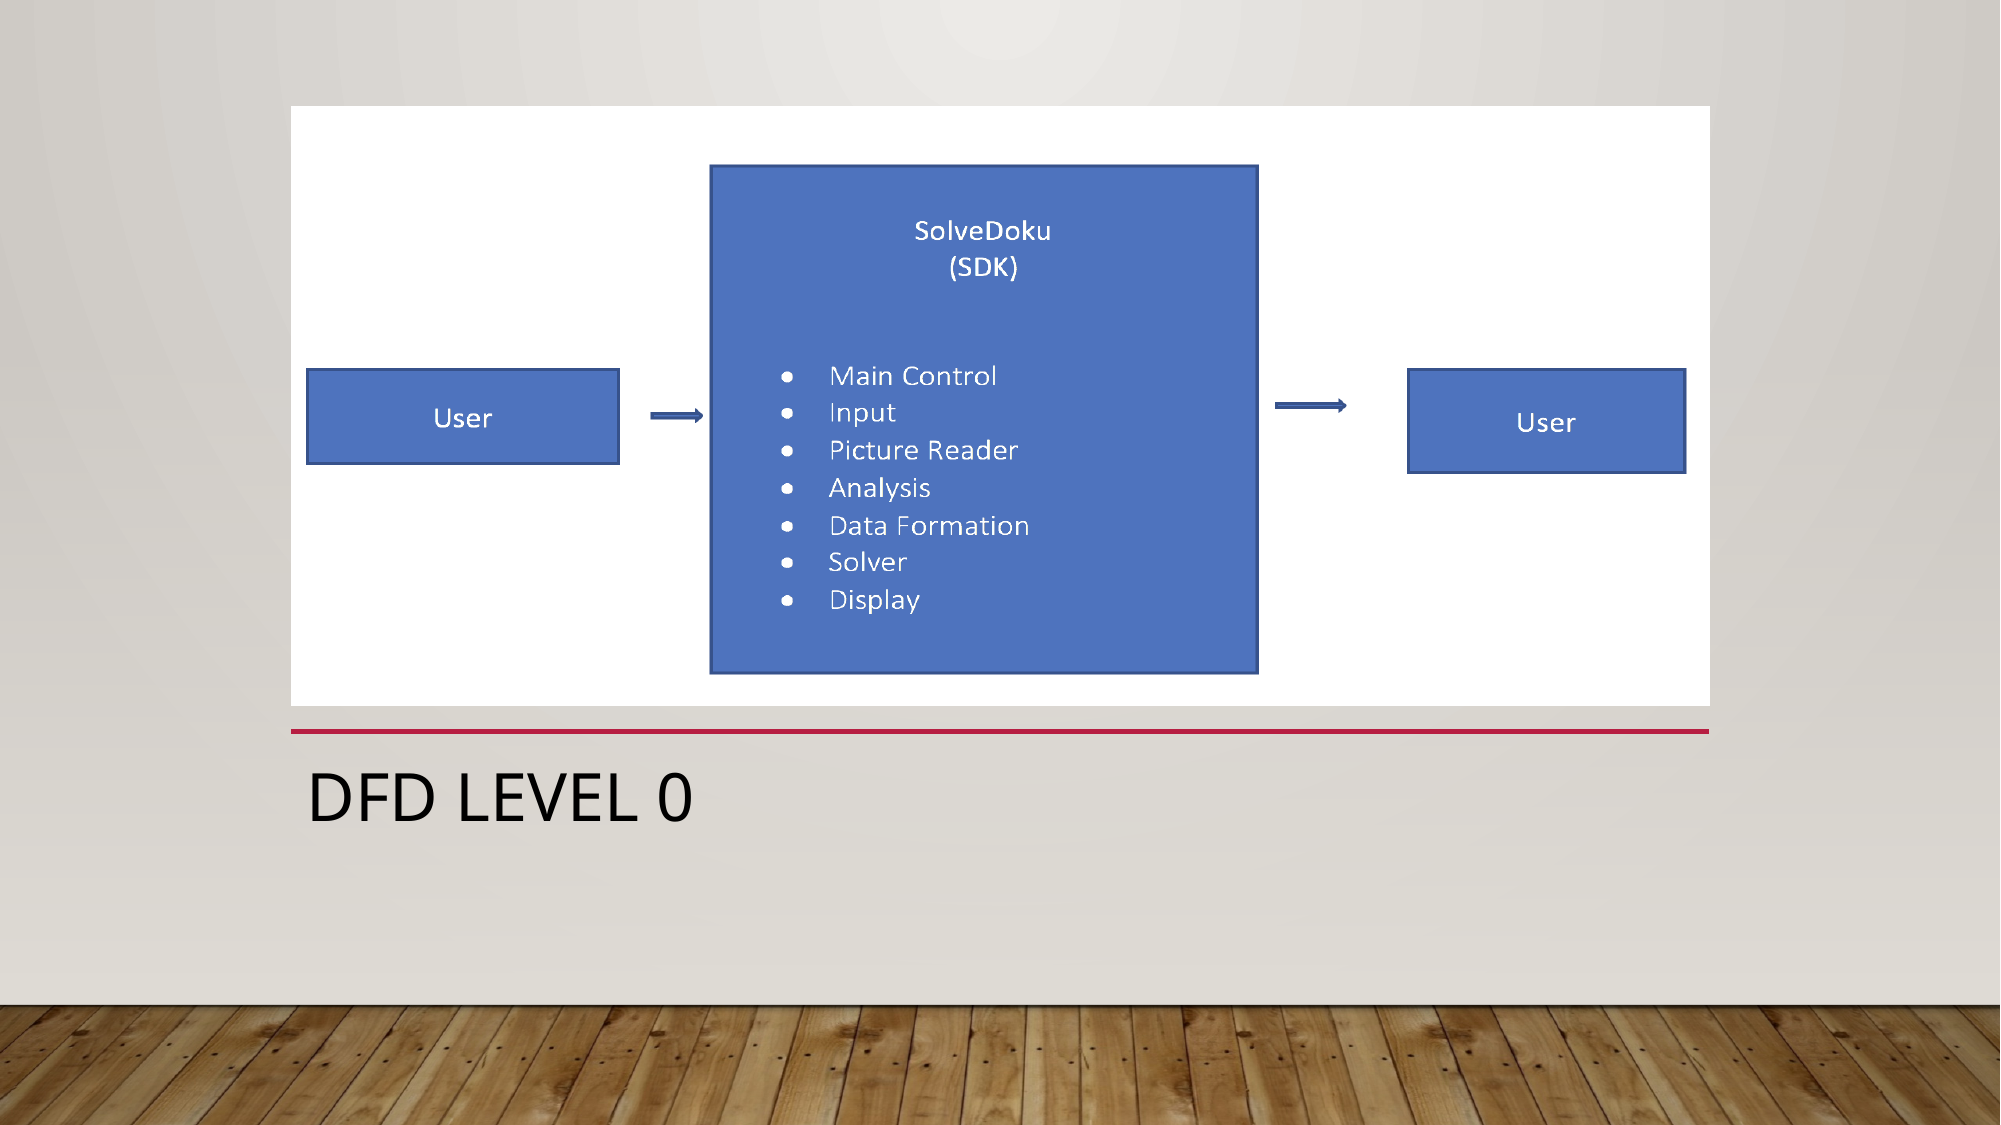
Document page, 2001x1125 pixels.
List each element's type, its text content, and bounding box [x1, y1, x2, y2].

text_box [0, 330, 2000, 1004]
picture [0, 1006, 2000, 1125]
title DFD LEVEL 0 [291, 756, 1712, 896]
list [291, 105, 1710, 706]
text_box [0, 0, 2000, 330]
